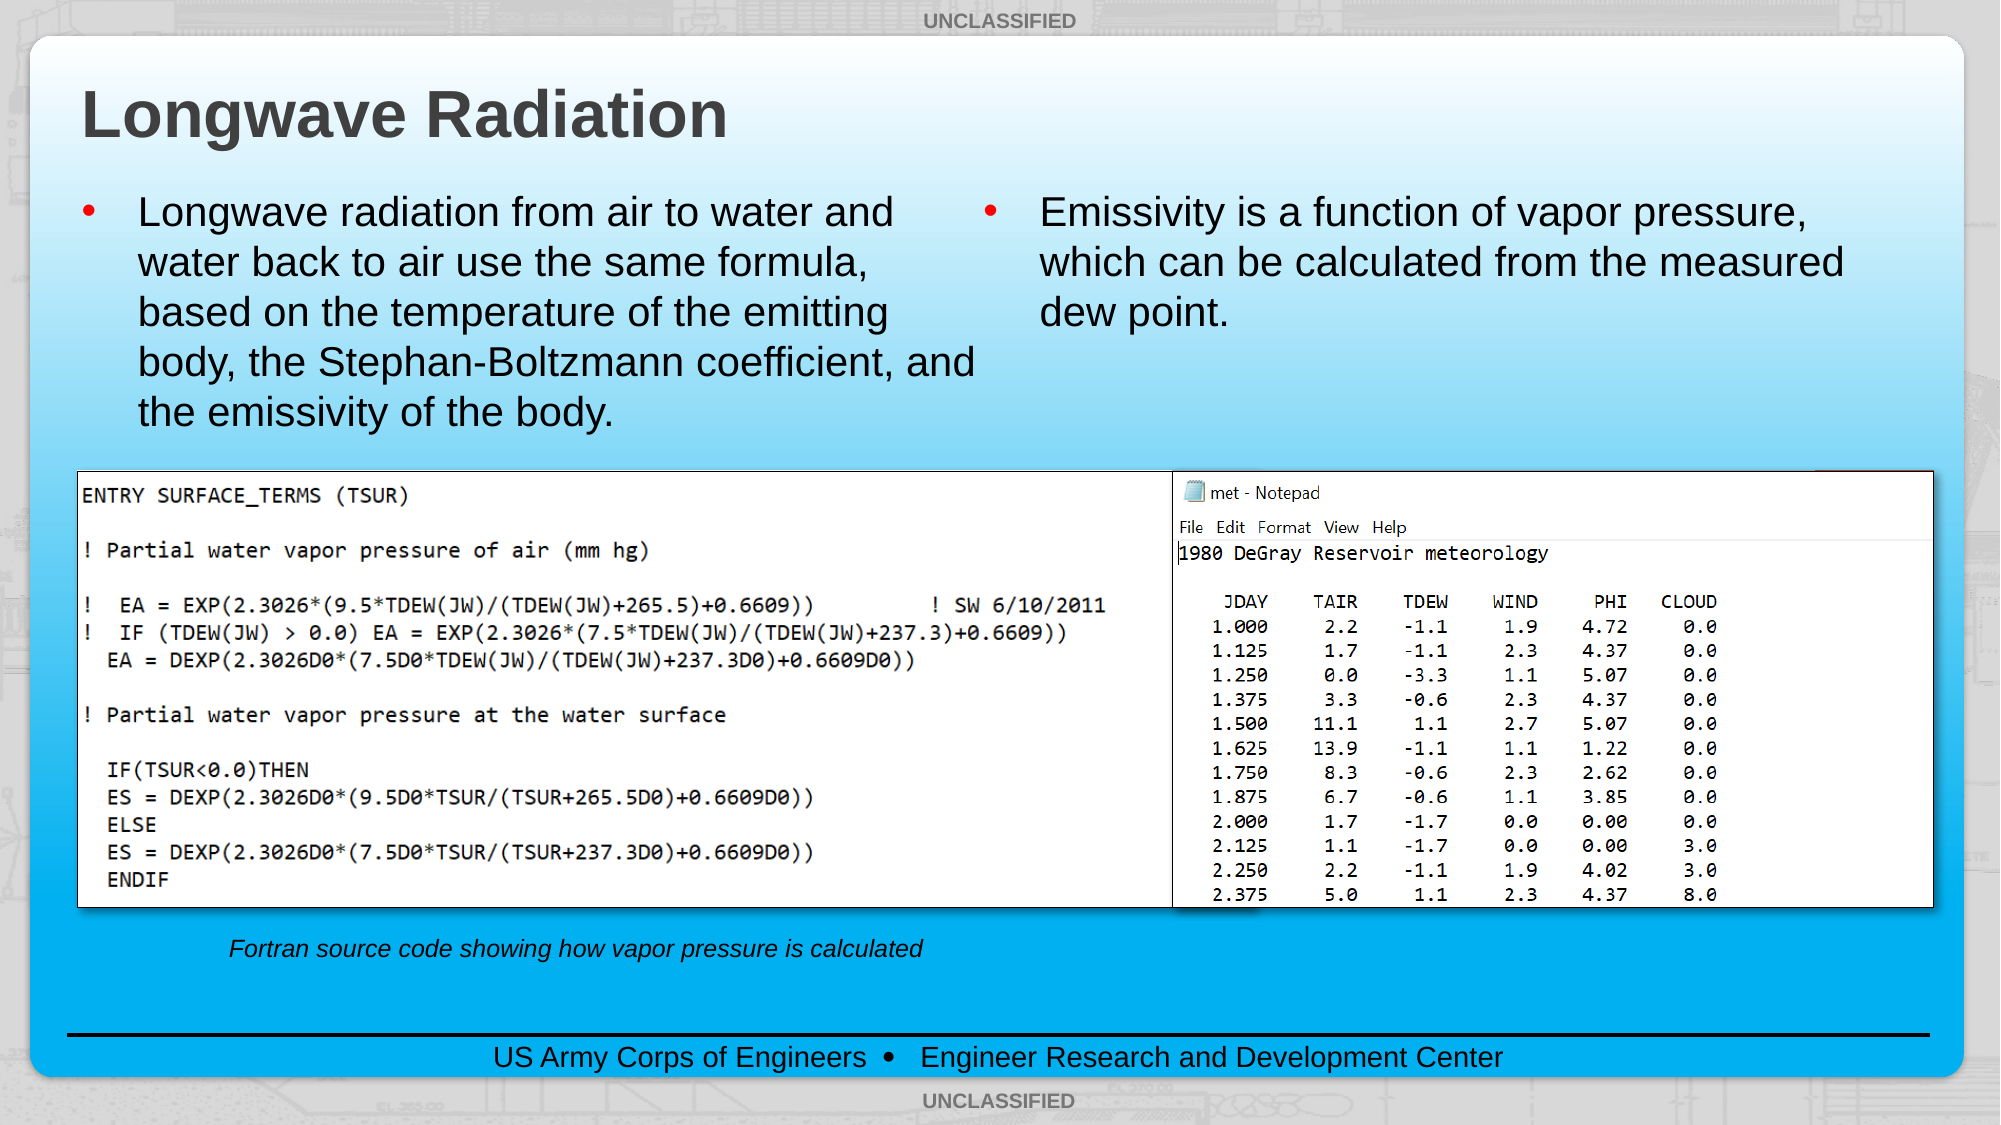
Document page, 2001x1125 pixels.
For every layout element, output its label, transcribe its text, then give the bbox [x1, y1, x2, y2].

title Longwave Radiation [66, 44, 1901, 177]
list Longwave radiation from air to water and water back to air use the same formula, based on the temperature of the emitting body, the Stephan-Boltzmann coefficient, and the emissivity of the body. Emissivity is a function of vapor pressure, which can be calculated from the measured dew point. [66, 177, 1901, 471]
picture [0, 0, 2000, 1125]
text_box Fortran source code showing how vapor pressure is calculated [214, 924, 1154, 970]
